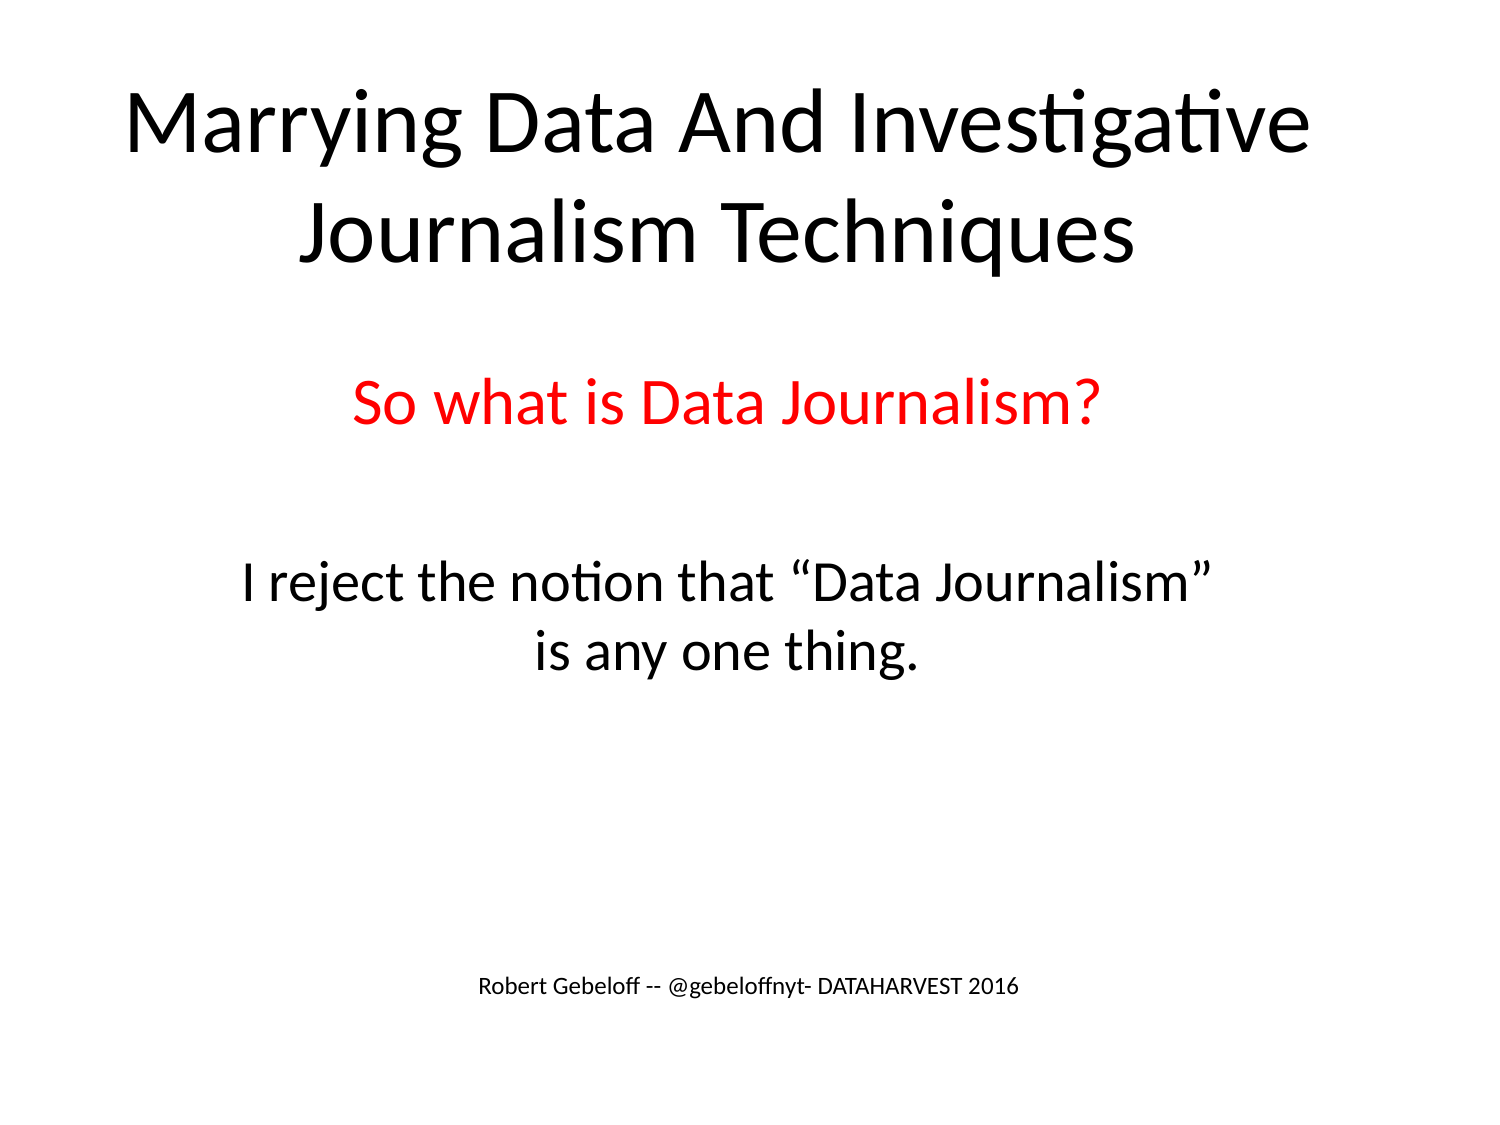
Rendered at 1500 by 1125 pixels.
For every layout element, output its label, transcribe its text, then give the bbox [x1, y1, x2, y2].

subtitle So what is Data Journalism? I reject the notion that “Data Journalism” is any one thing. [202, 350, 1253, 844]
title Marrying Data And Investigative Journalism Techniques [80, 50, 1356, 292]
text_box Robert Gebeloff -- @gebeloffnyt- DATAHARVEST 2016 [125, 961, 1374, 1007]
